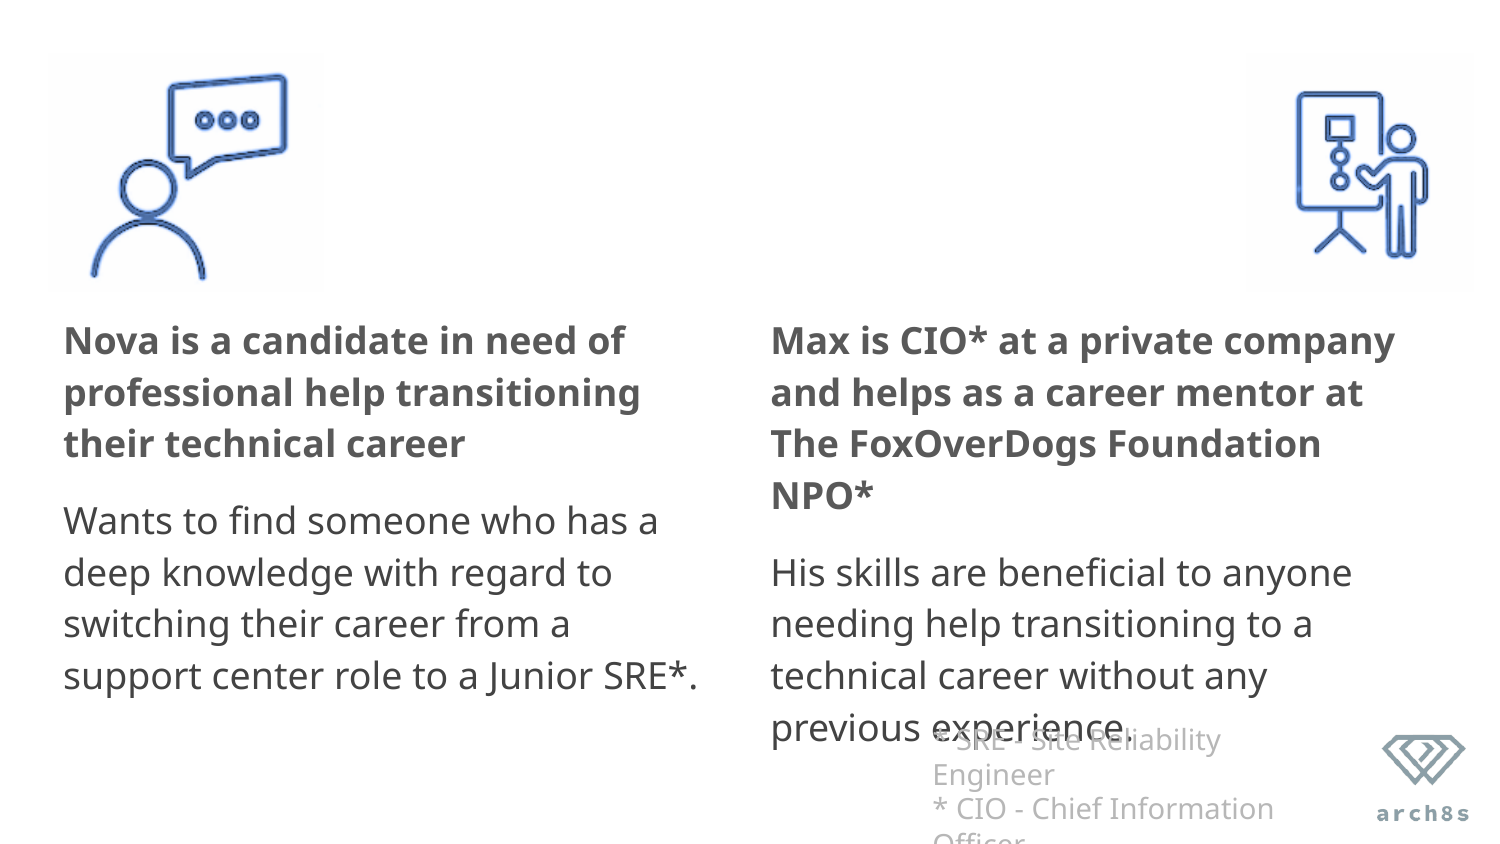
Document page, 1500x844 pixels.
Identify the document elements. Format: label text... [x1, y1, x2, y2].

picture [47, 53, 325, 292]
list Max is CIO* at a private company and helps as a career mentor at The FoxOverDogs Foundation NPO* His skills are beneficial to anyone needing help transitioning to a technical career without any previous experience. [755, 295, 1437, 844]
text_box * SRE - Site Reliability Engineer * CIO - Chief Information Officer * NPO - Non-profit organisation [917, 705, 1311, 844]
list Nova is a candidate in need of professional help transitioning their technical career Wants to find someone who has a deep knowledge with regard to switching their career from a support center role to a Junior SRE*. [48, 295, 730, 844]
picture [1246, 53, 1475, 292]
picture [1316, 681, 1500, 844]
